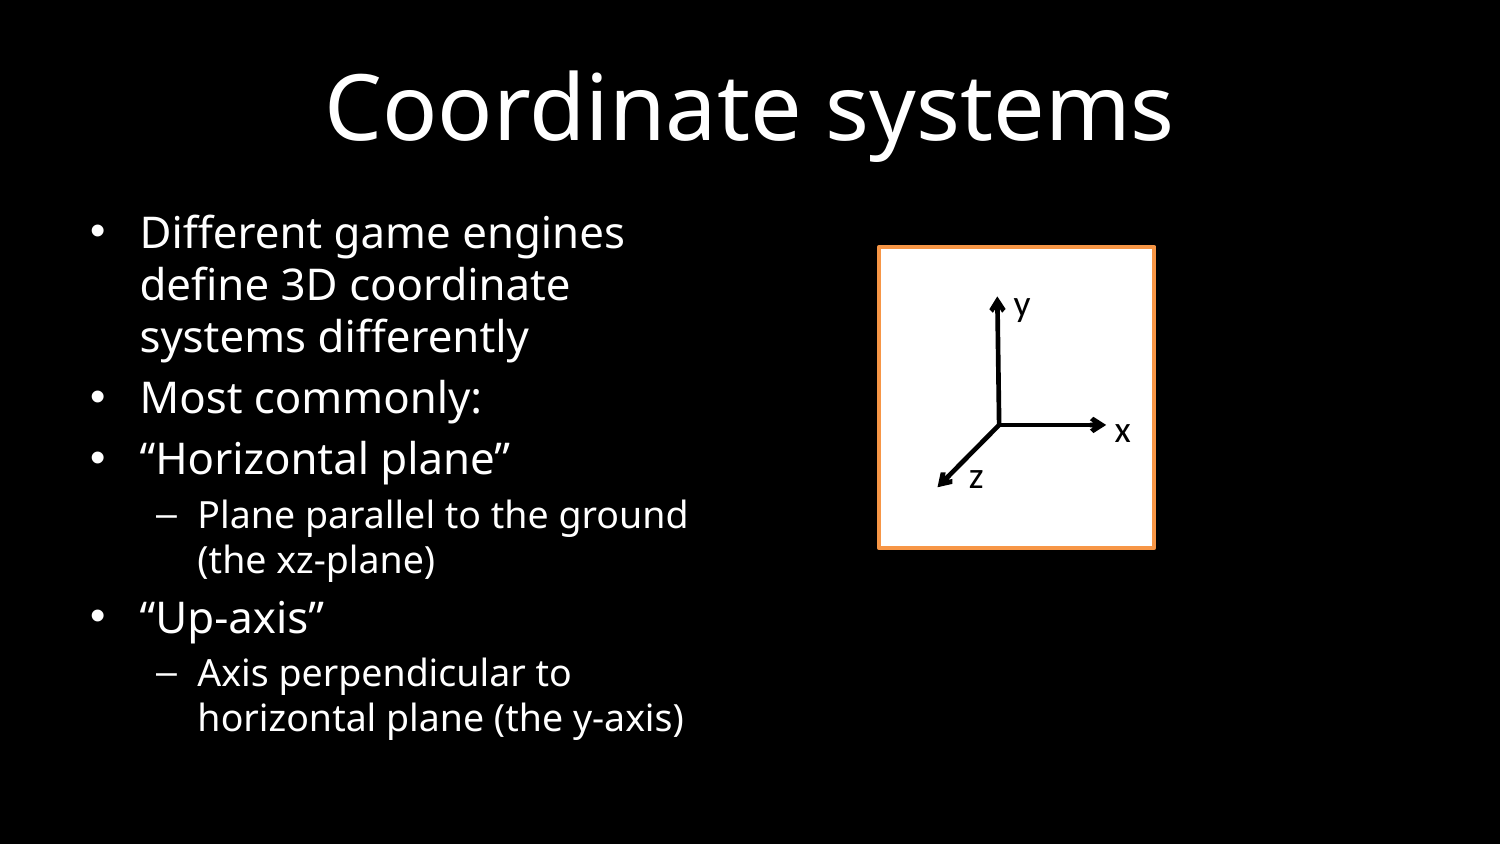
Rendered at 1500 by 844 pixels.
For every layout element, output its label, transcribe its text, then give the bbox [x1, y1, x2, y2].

list Different game engines define 3D coordinate systems differently Most commonly: “Horizontal plane” Plane parallel to the ground (the xz-plane) “Up-axis” Axis perpendicular to horizontal plane (the y-axis) [75, 196, 738, 754]
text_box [937, 271, 1147, 505]
text_box [877, 245, 1156, 550]
title Coordinate systems [75, 33, 1425, 175]
